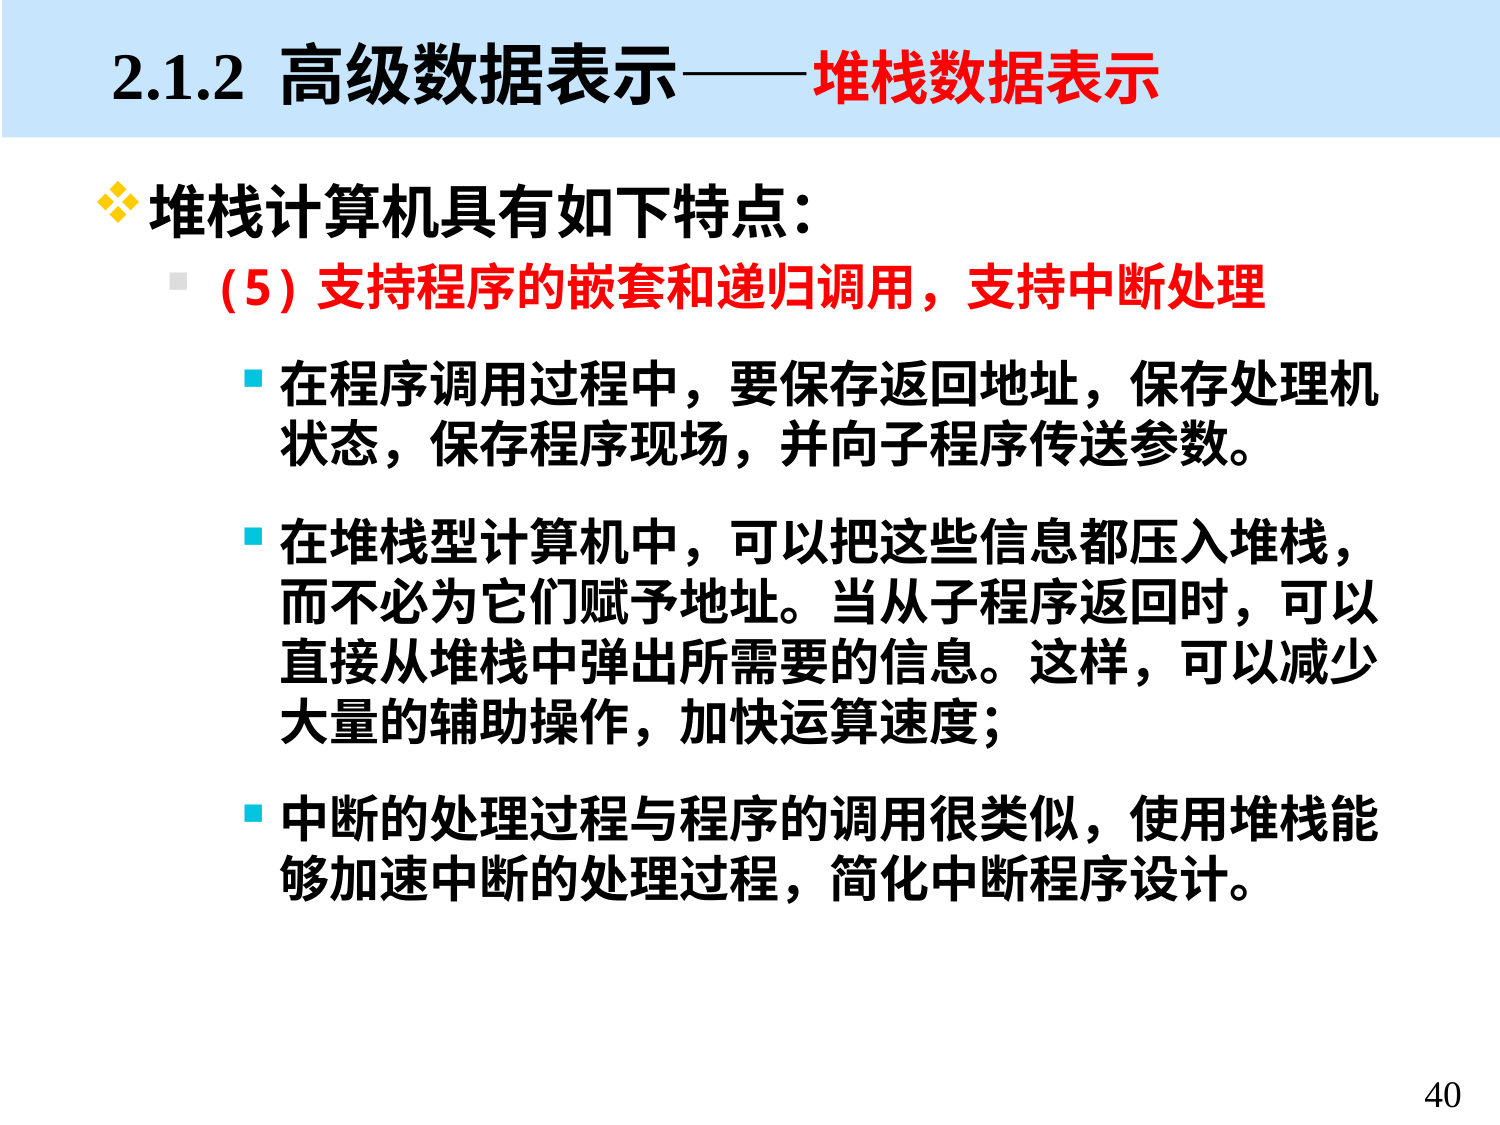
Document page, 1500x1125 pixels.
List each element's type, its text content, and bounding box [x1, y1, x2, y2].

list 堆栈计算机具有如下特点： (5)支持程序的嵌套和递归调用，支持中断处理 在程序调用过程中，要保存返回地址，保存处理机状态，保存程序现场，并向子程序传送参数。 在堆栈型计算机中，可以把这些信息都压入堆栈，而不必为它们赋予地址。当从子程序返回时，可以直接从堆栈中弹出所需要的信息。这样，可以减少大量的辅助操作，加快运算速度； 中断的处理过程与程序的调用很类似，使用堆栈能够加速中断的处理过程，简化中断程序设计。 [76, 167, 1428, 981]
title 2.1.2 高级数据表示——堆栈数据表示 [96, 23, 1472, 124]
